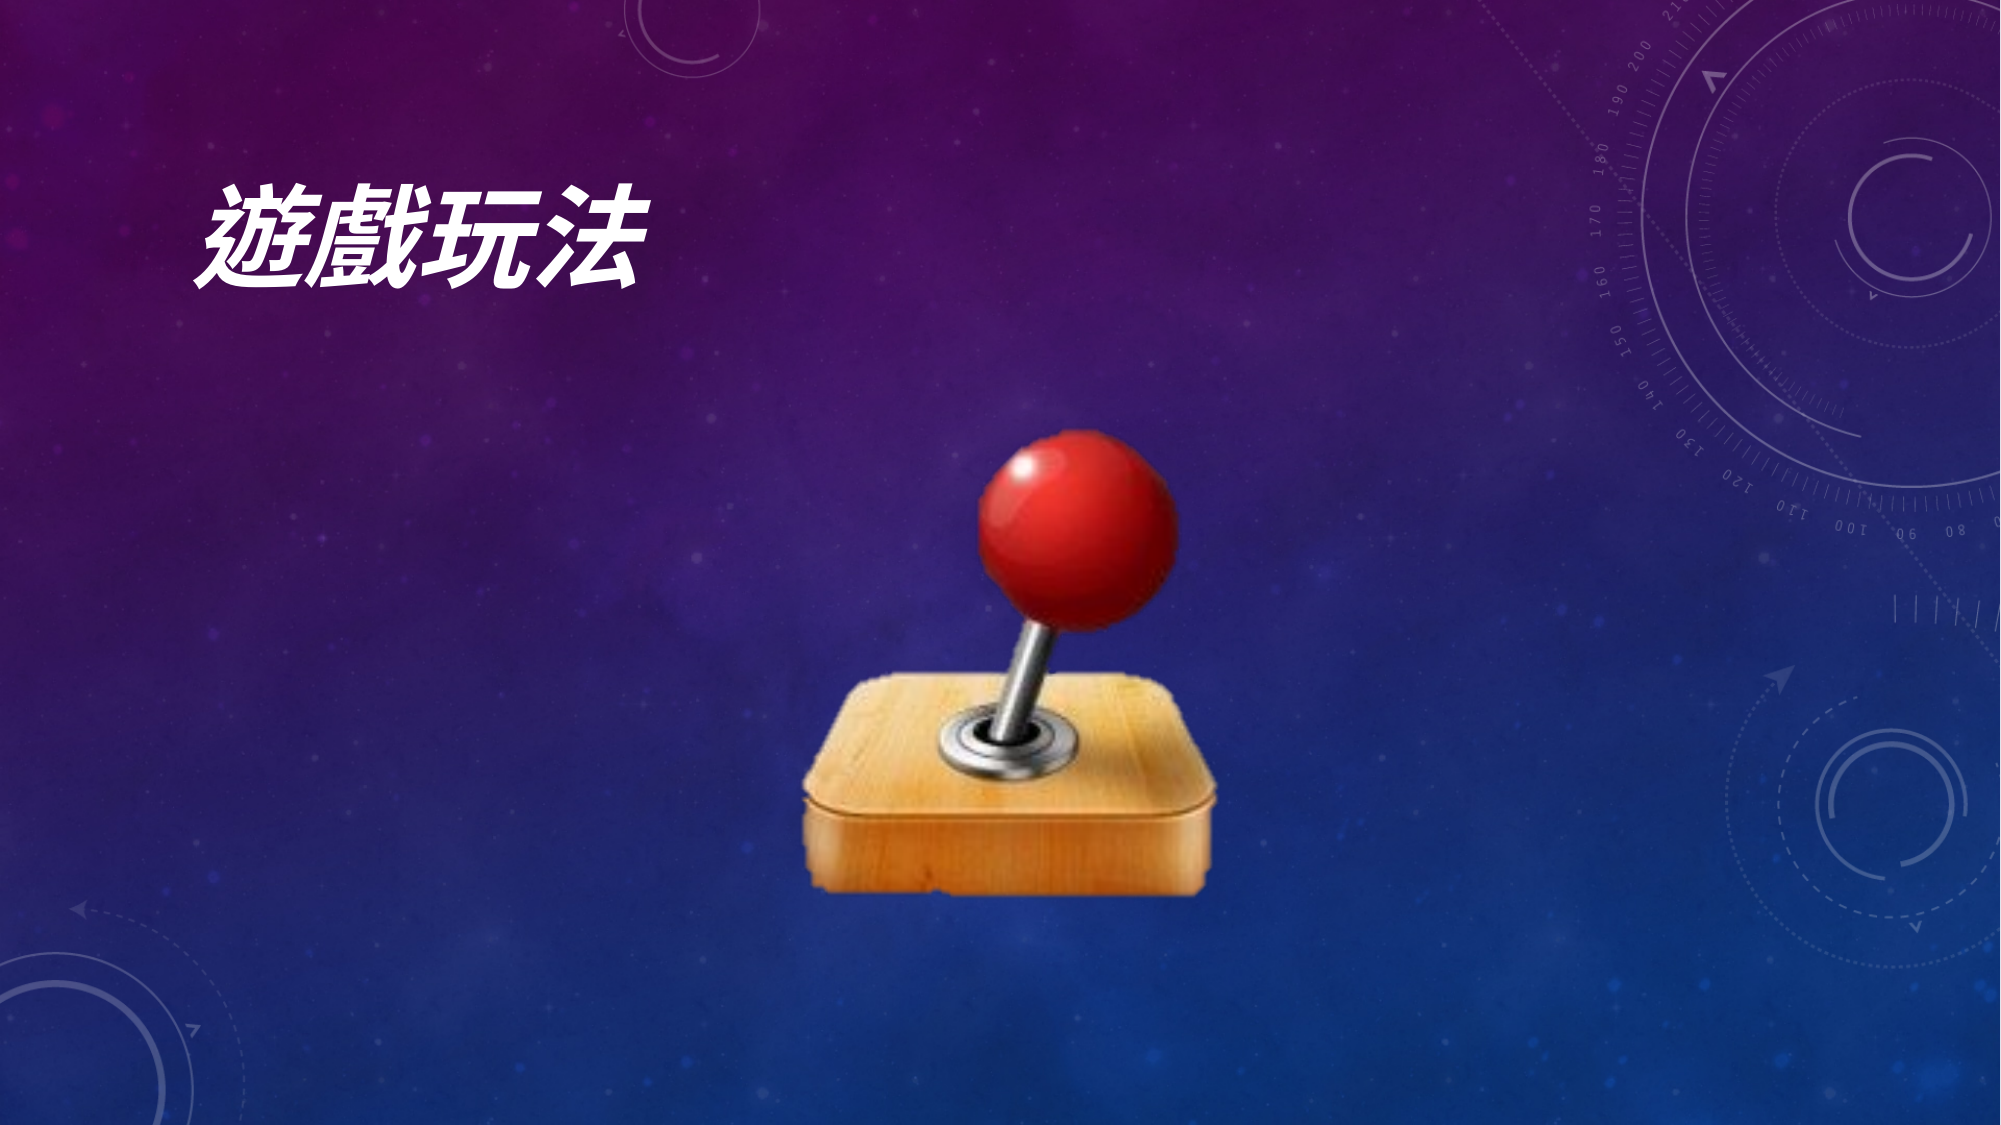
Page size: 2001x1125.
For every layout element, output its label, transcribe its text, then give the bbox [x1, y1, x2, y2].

picture [0, 0, 2001, 1125]
text_box 遊戲玩法 [176, 160, 657, 310]
